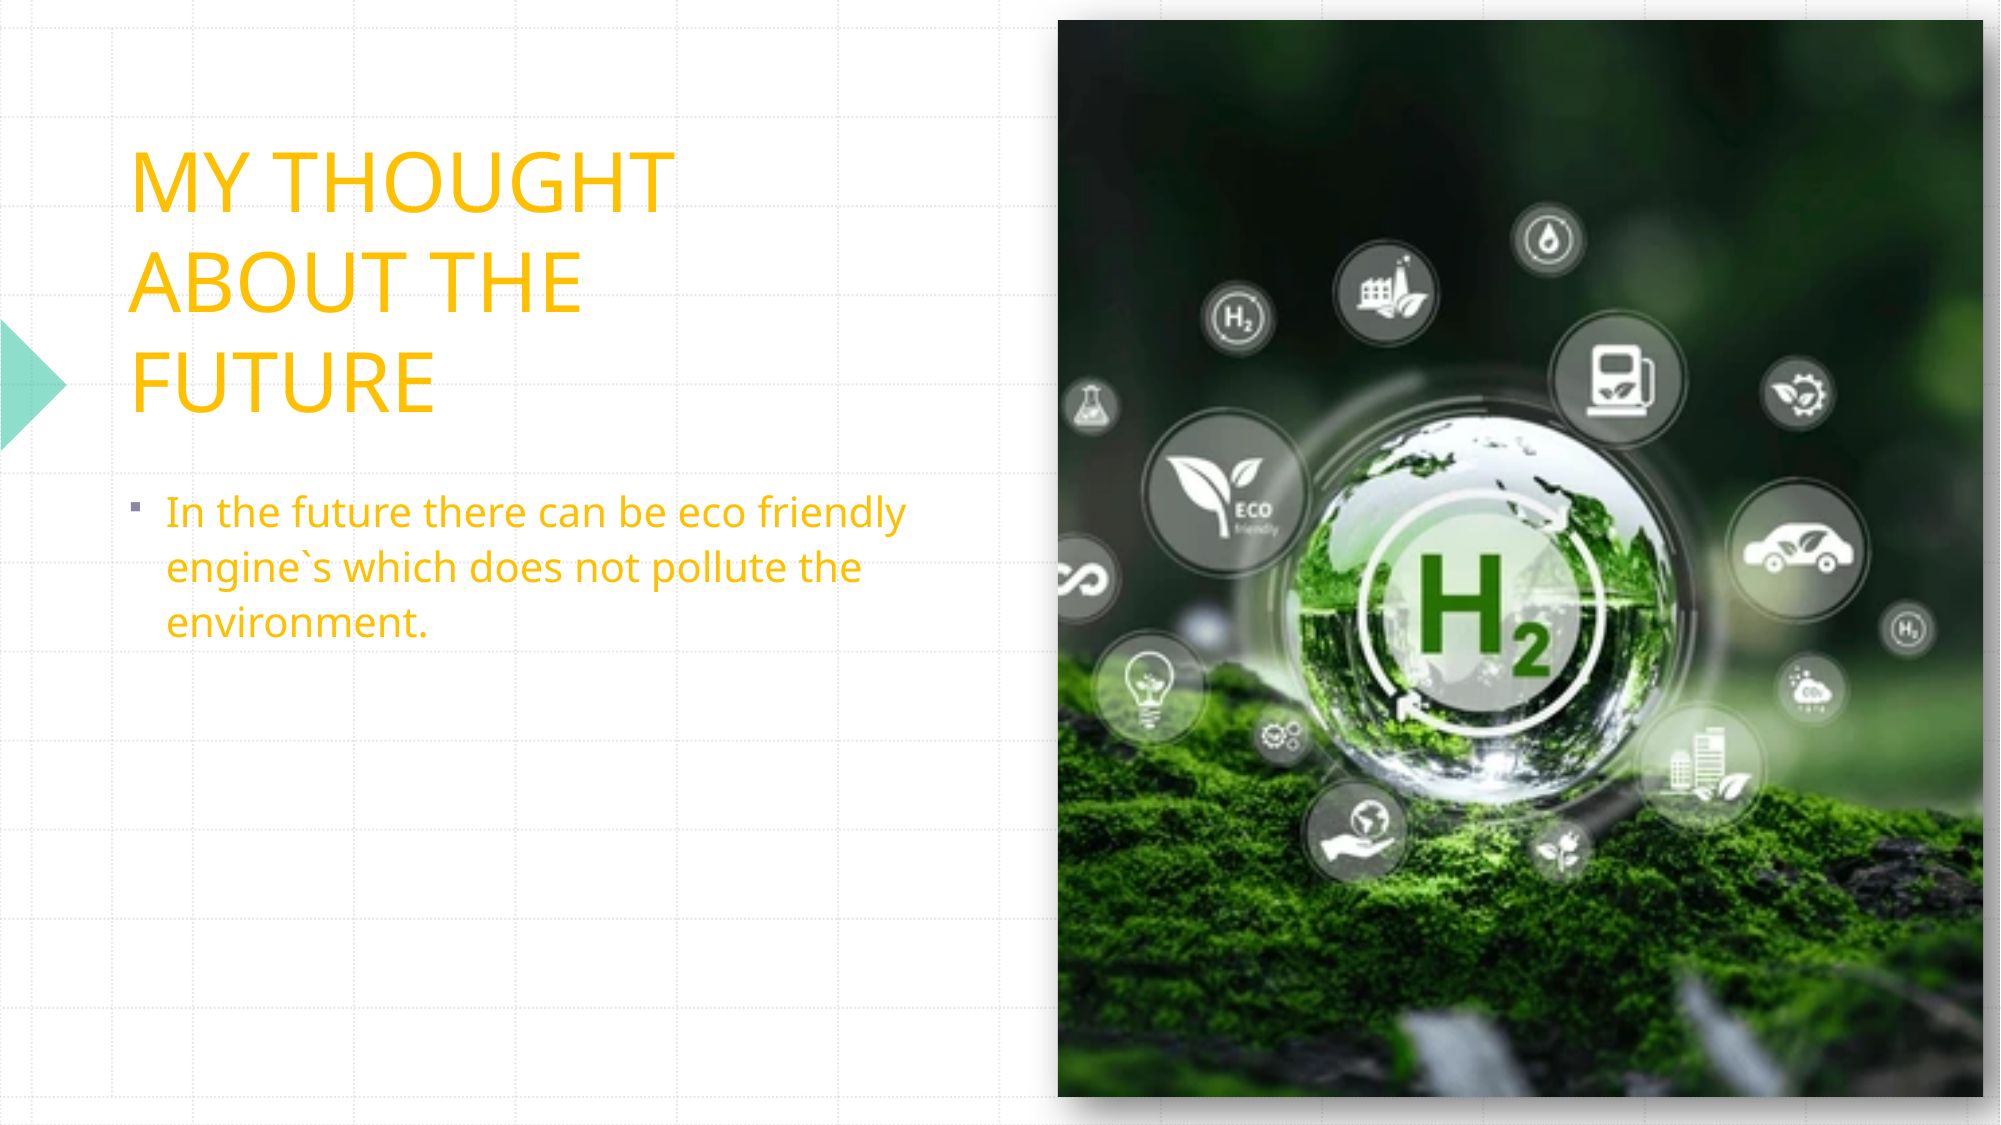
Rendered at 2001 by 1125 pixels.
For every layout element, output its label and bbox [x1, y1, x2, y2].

text_box [0, 0, 2000, 1125]
picture [1057, 20, 1984, 1097]
